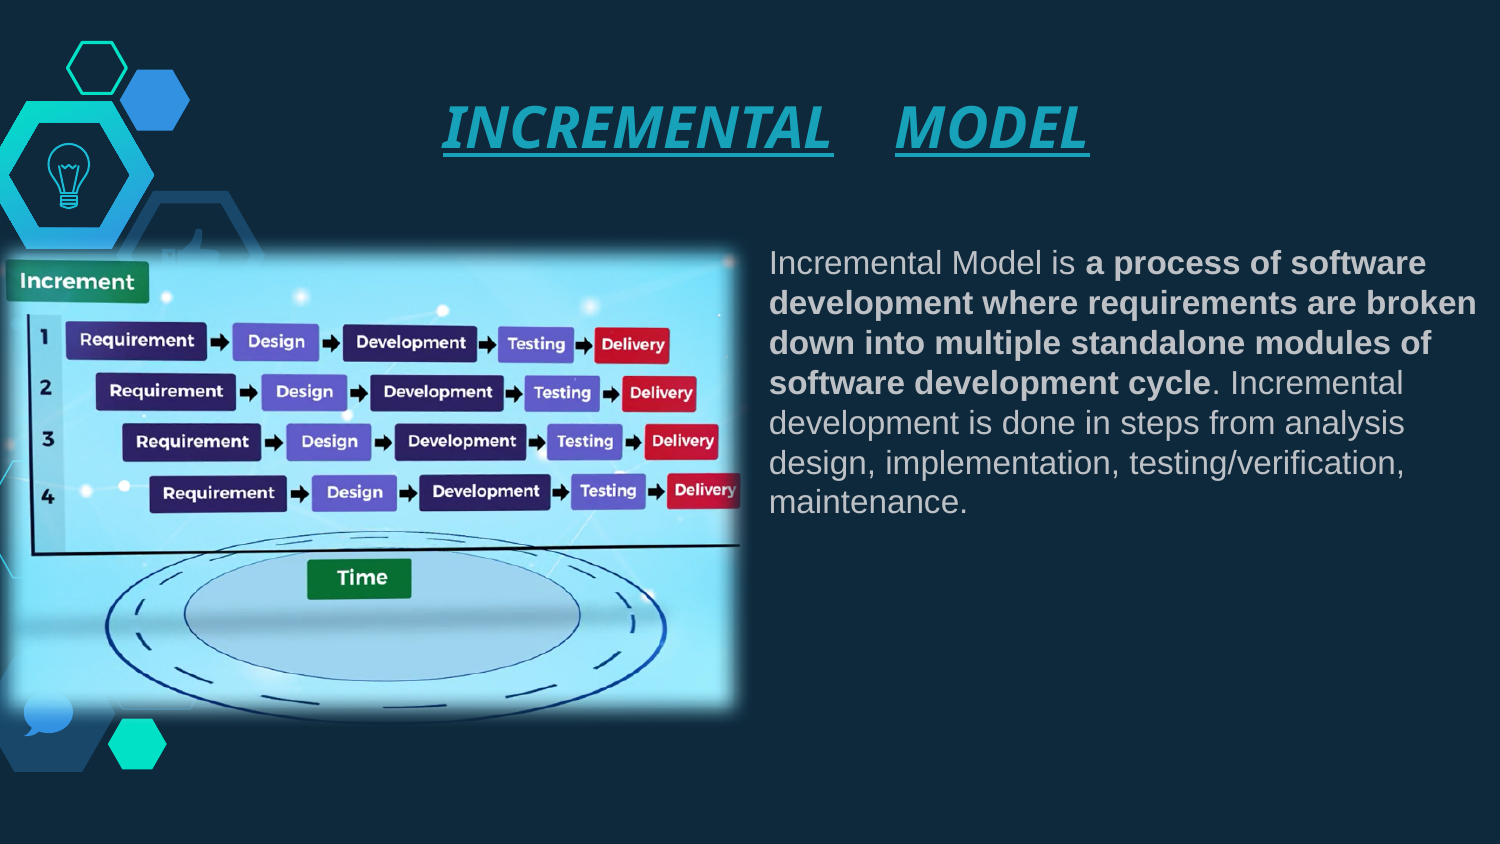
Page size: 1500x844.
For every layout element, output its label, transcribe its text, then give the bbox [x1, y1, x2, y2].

picture [0, 233, 754, 729]
text_box INCREMENTAL MODEL [428, 82, 1320, 168]
list Incremental Model is a process of software development where requirements are broken down into multiple standalone modules of software development cycle. Incremental development is done in steps from analysis design, implementation, testing/verification, maintenance. [753, 125, 1500, 637]
